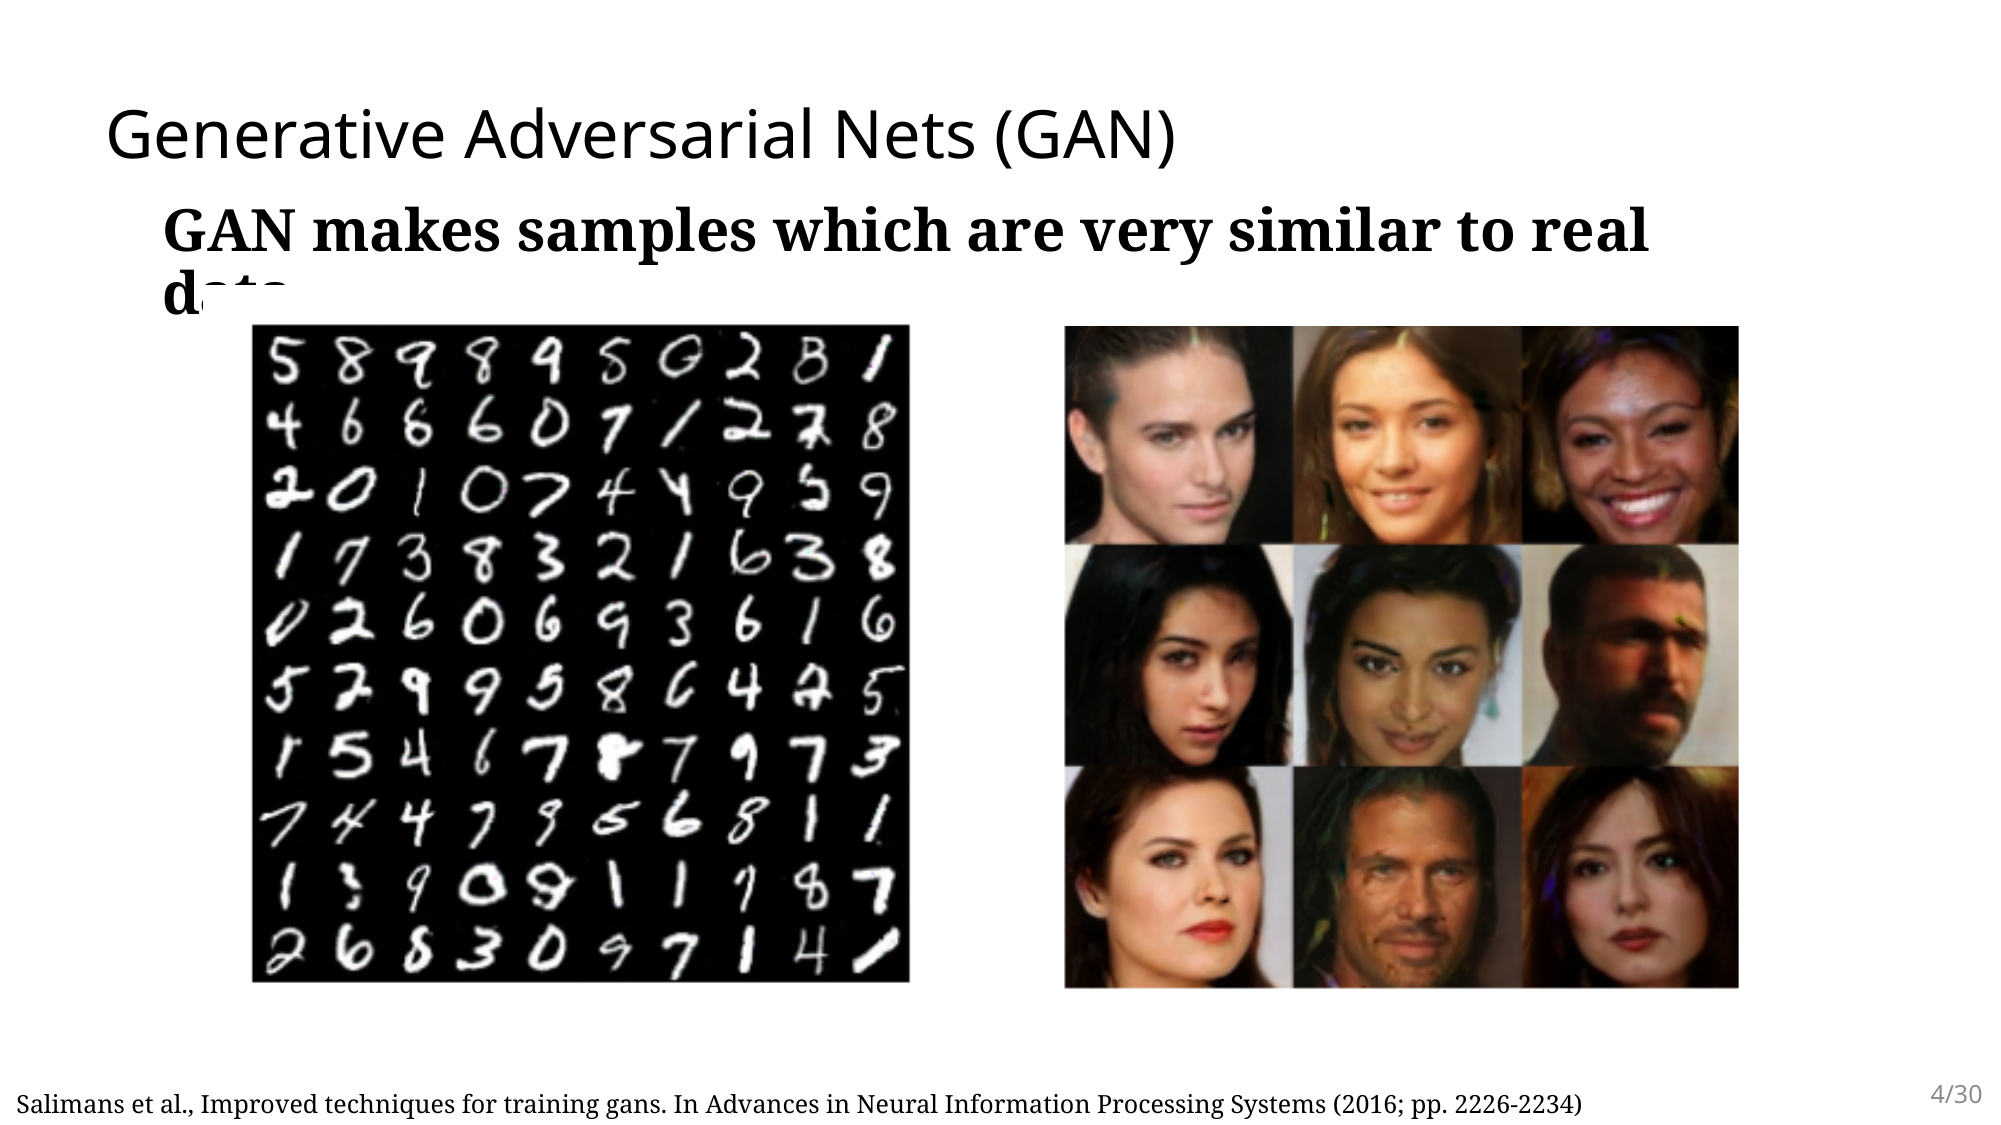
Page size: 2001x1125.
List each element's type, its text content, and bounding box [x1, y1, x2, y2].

picture [1063, 326, 1739, 994]
slide_number 4/30 [1547, 1065, 1998, 1125]
text_box Generative Adversarial Nets (GAN) [90, 93, 1387, 180]
picture [202, 285, 965, 1014]
text_box GAN makes samples which are very similar to real data [147, 194, 1803, 335]
text_box Salimans et al., Improved techniques for training gans. In Advances in Neural Information Processing Systems (2016; pp. 2226-2234) [1, 1084, 1547, 1125]
